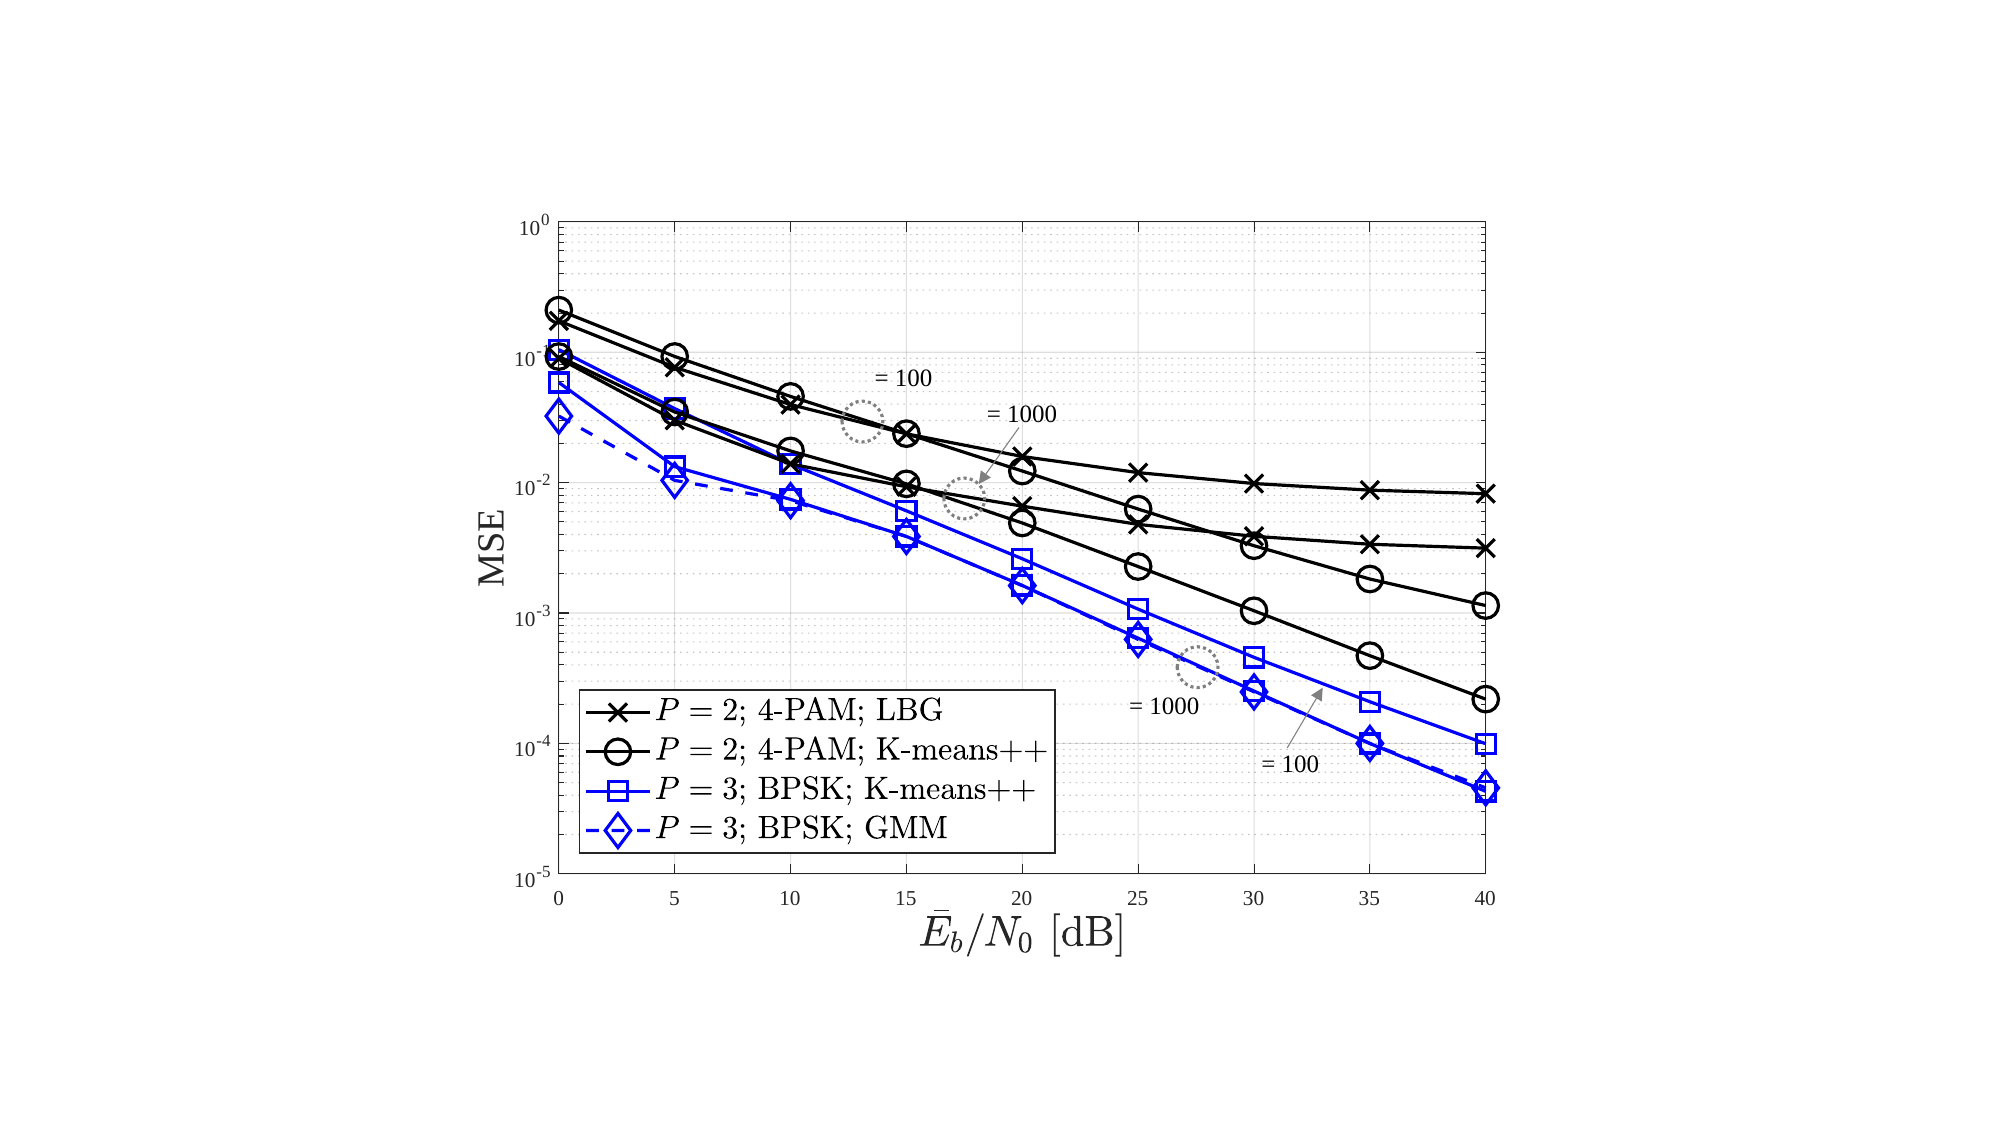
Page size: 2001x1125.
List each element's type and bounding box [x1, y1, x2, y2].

text_box [402, 162, 1598, 960]
